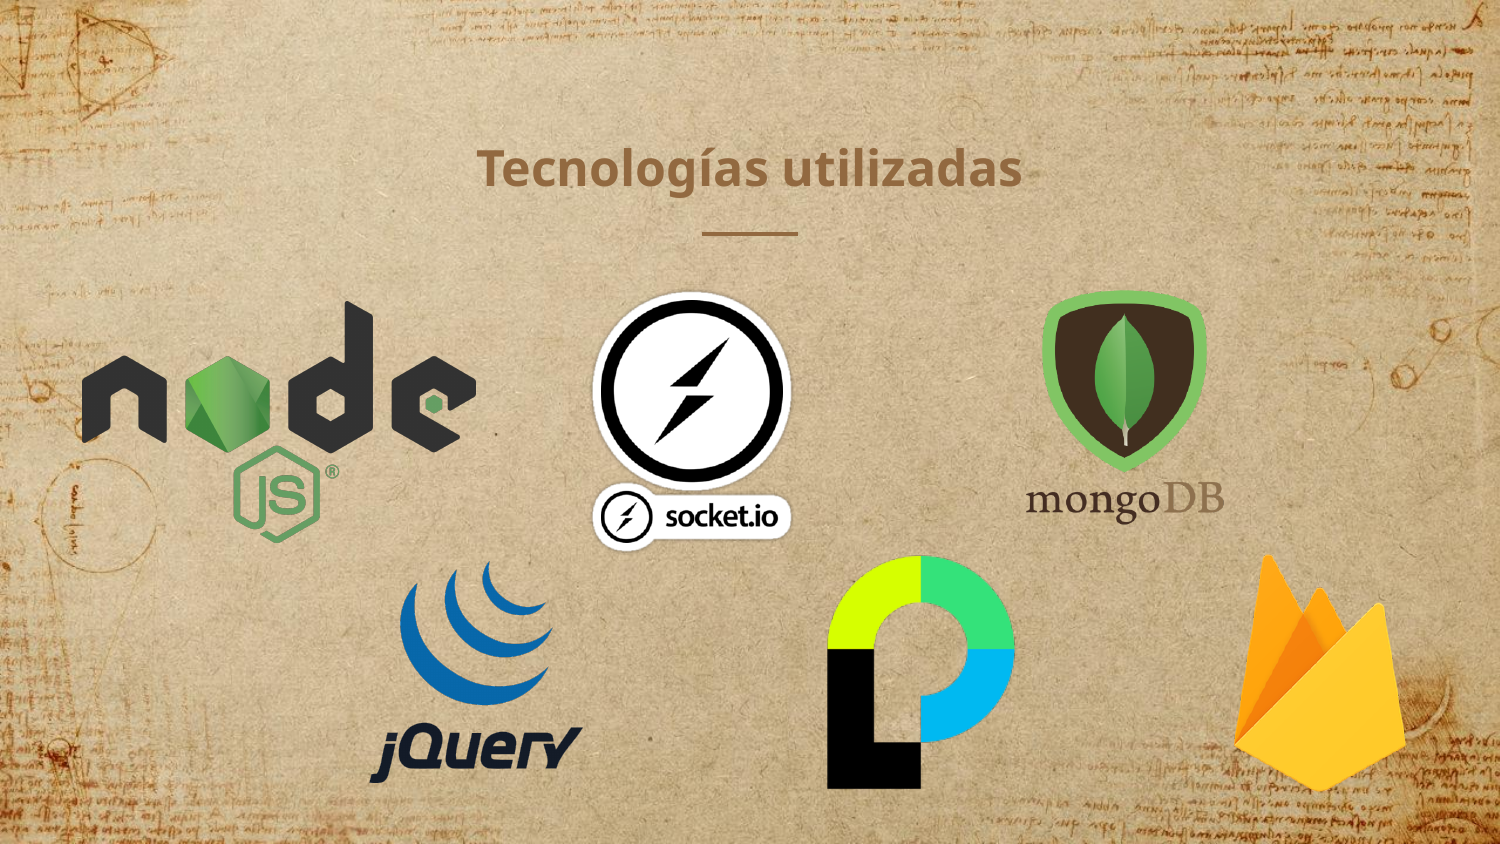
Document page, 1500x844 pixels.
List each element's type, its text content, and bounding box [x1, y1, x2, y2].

title Tecnologías utilizadas [309, 71, 1191, 212]
picture [0, 0, 1500, 844]
